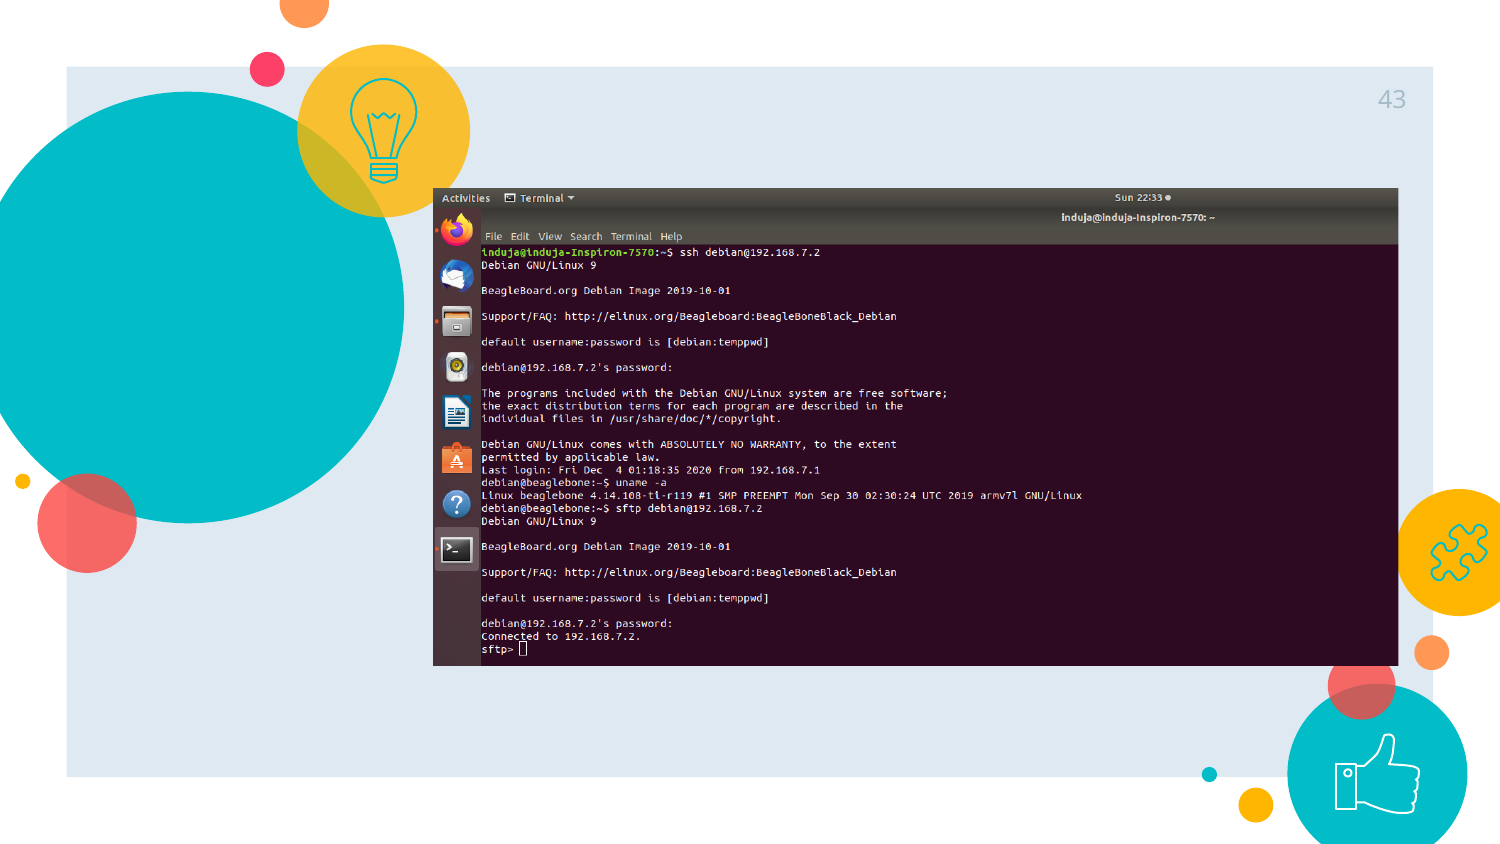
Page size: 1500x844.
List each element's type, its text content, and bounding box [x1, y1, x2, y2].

picture [432, 188, 1399, 666]
slide_number 43 [1331, 68, 1422, 134]
